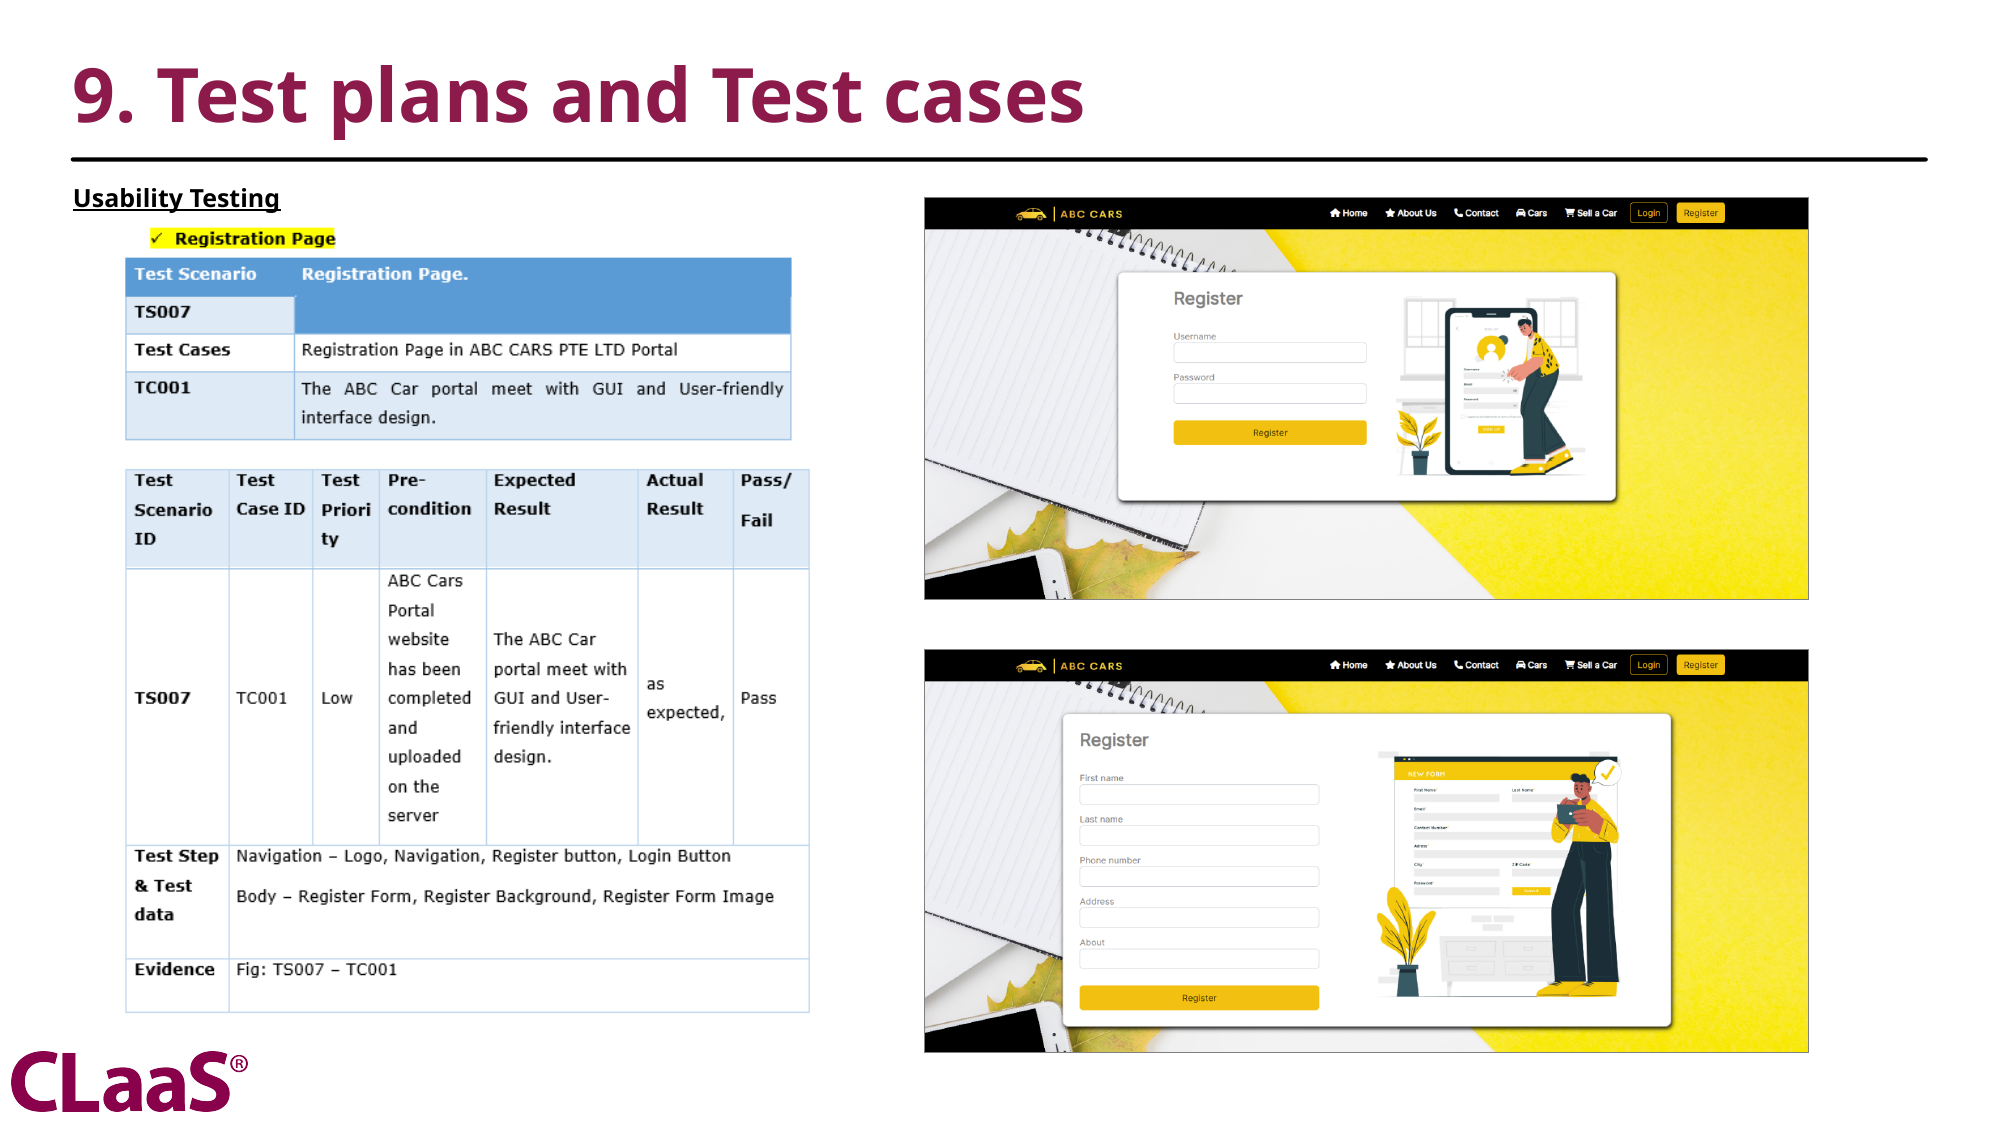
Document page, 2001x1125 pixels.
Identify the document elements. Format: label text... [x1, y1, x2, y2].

text_box Usability Testing [58, 174, 1800, 220]
picture [98, 220, 827, 1035]
picture [924, 197, 1809, 600]
text_box 9. Test plans and Test cases [58, 40, 1459, 146]
picture [11, 1051, 248, 1112]
picture [924, 649, 1809, 1053]
